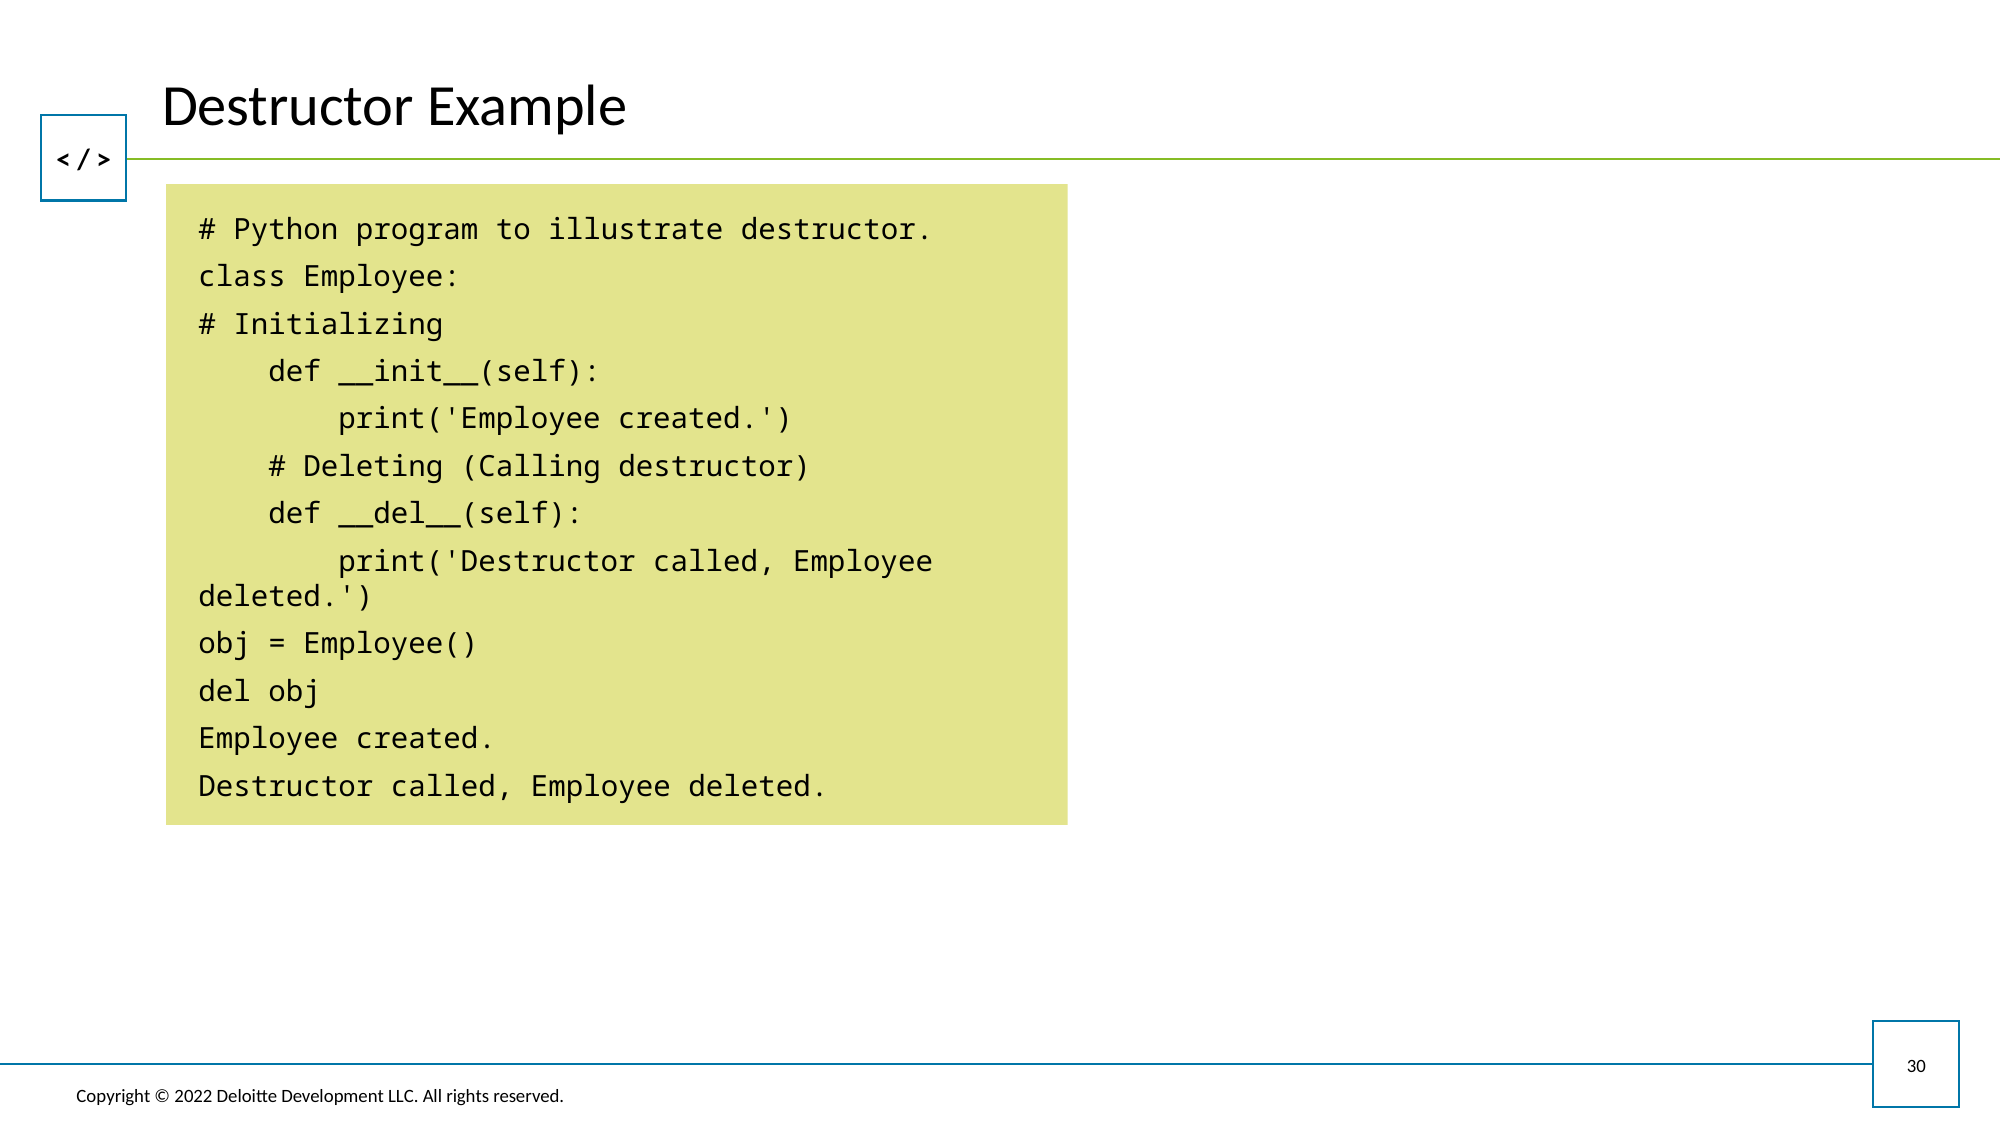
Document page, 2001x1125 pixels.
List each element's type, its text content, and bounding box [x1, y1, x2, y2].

slide_number 30 [1873, 1046, 1959, 1085]
text_box # Python program to illustrate destructor. class Employee: # Initializing def __init__(self): print('Employee created.') # Deleting (Calling destructor) def __del__(self): print('Destructor called, Employee deleted.') obj = Employee() del obj Employee created. Destructor called, Employee deleted. [183, 202, 1068, 810]
title Destructor Example [147, 45, 1840, 159]
text_box [166, 184, 1068, 825]
